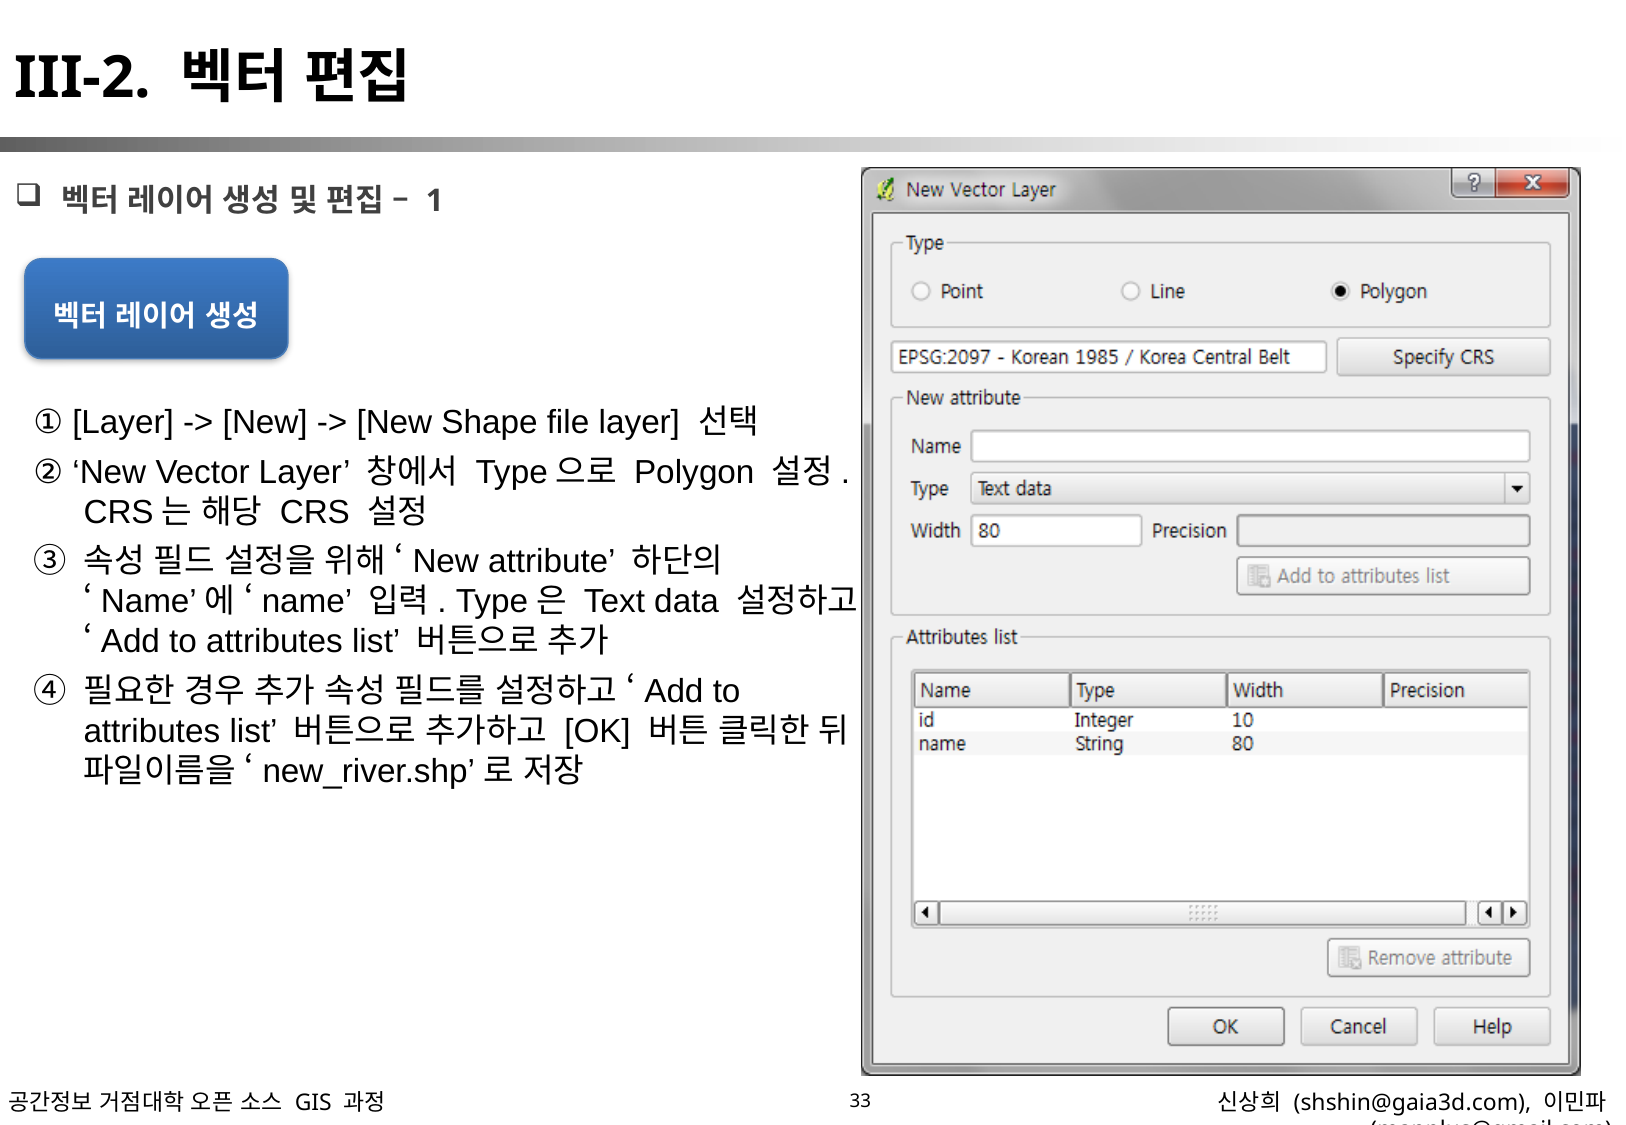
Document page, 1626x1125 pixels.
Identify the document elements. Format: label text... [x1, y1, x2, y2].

text_box 벡터 레이어 생성 및 편집 – 1 [0, 148, 1577, 231]
text_box ① [Layer] -> [New] -> [New Shape file layer] 선택 ② ‘New Vector Layer’ 창에서 Type으로 Polygon 설정. CRS는 해당 CRS 설정 ③ 속성 필드 설정을 위해 ‘New attribute’ 하단의 ‘Name’에 ‘name’ 입력. Type은 Text data 설정하고 ‘Add to attributes list’ 버튼으로 추가 ④ 필요한 경우 추가 속성 필드를 설정하고 ‘Add to attributes list’ 버튼으로 추가하고 [OK] 버튼 클릭한 뒤 파일이름을 ‘new_river.shp’로 저장 [24, 399, 856, 840]
text_box 벡터 레이어 생성 [24, 257, 289, 360]
text_box III-2. 벡터 편집 [0, 0, 1478, 149]
slide_number 33 [670, 1086, 1050, 1118]
picture [861, 167, 1581, 1076]
